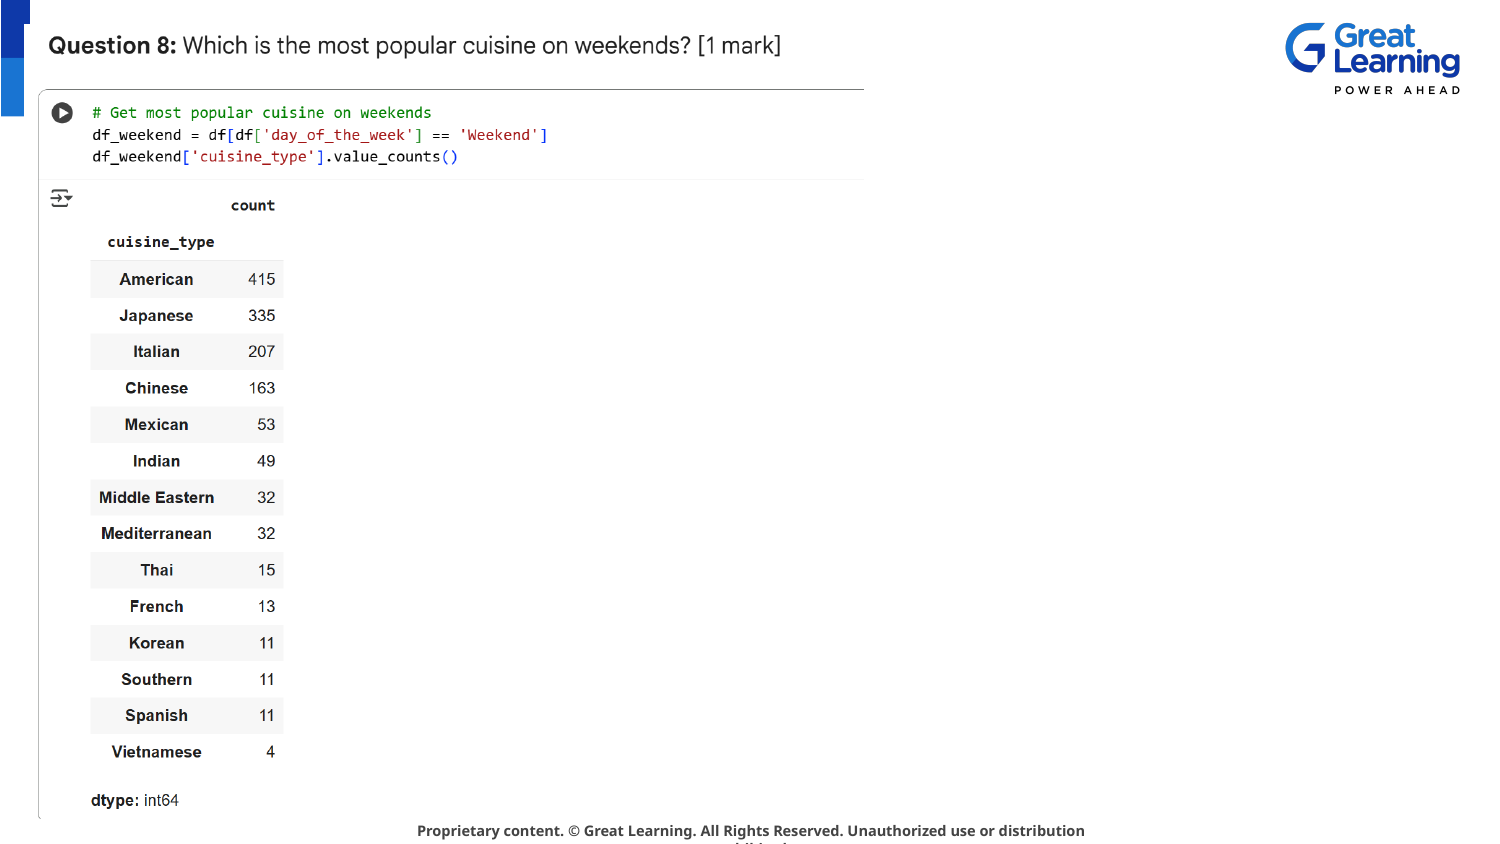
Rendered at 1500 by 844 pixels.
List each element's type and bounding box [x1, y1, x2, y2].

picture [24, 24, 864, 819]
picture [1258, 11, 1487, 106]
